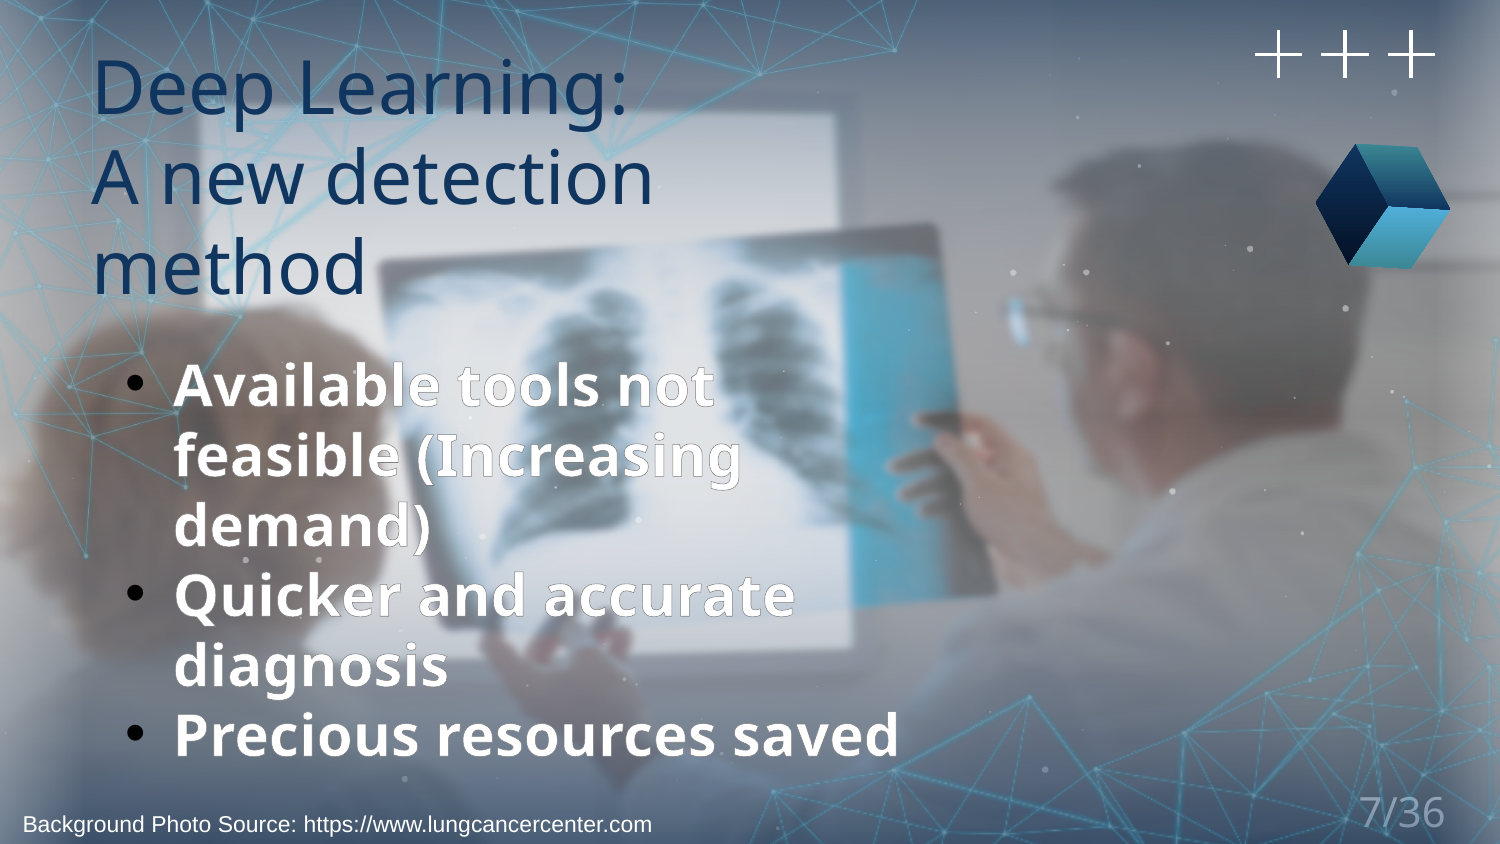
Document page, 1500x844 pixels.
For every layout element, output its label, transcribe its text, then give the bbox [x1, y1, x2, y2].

picture [0, 0, 1500, 844]
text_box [1315, 143, 1451, 269]
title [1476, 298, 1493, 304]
text_box Background Photo Source: https://www.lungcancercenter.com [7, 802, 703, 844]
text_box Available tools not feasible (Increasing demand) Quicker and accurate diagnosis Precious resources saved [111, 601, 703, 776]
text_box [1320, 0, 1369, 141]
